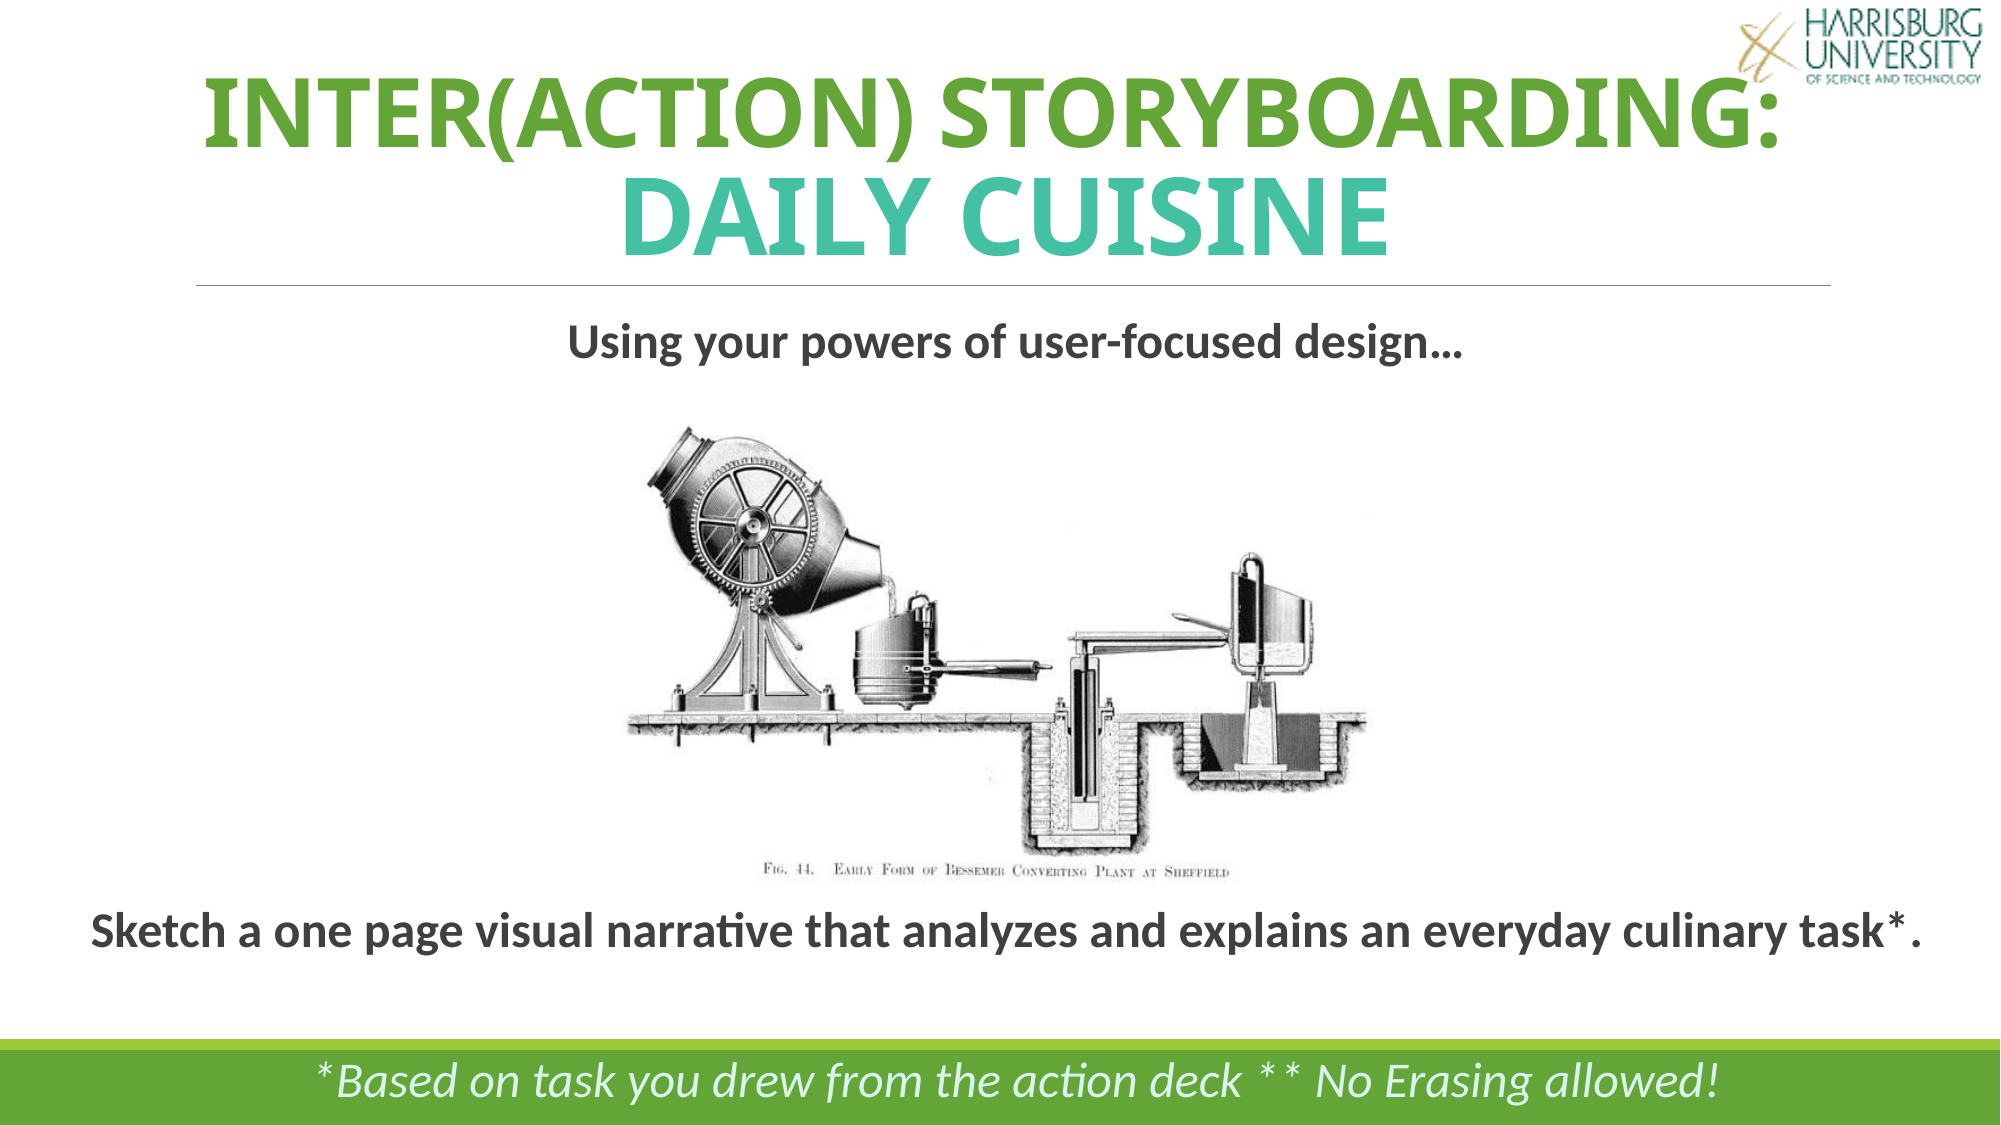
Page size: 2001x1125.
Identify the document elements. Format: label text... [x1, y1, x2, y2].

picture [1734, 3, 1987, 91]
text_box *Based on task you drew from the action deck ** No Erasing allowed! [8, 1046, 2000, 1125]
text_box Sketch a one page visual narrative that analyzes and explains an everyday culinary task*. [0, 896, 2000, 982]
list Using your powers of user-focused design… [187, 307, 1830, 393]
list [621, 414, 1379, 897]
title INTER(ACTION) STORYBOARDING: Daily Cuisine [180, 47, 1830, 285]
